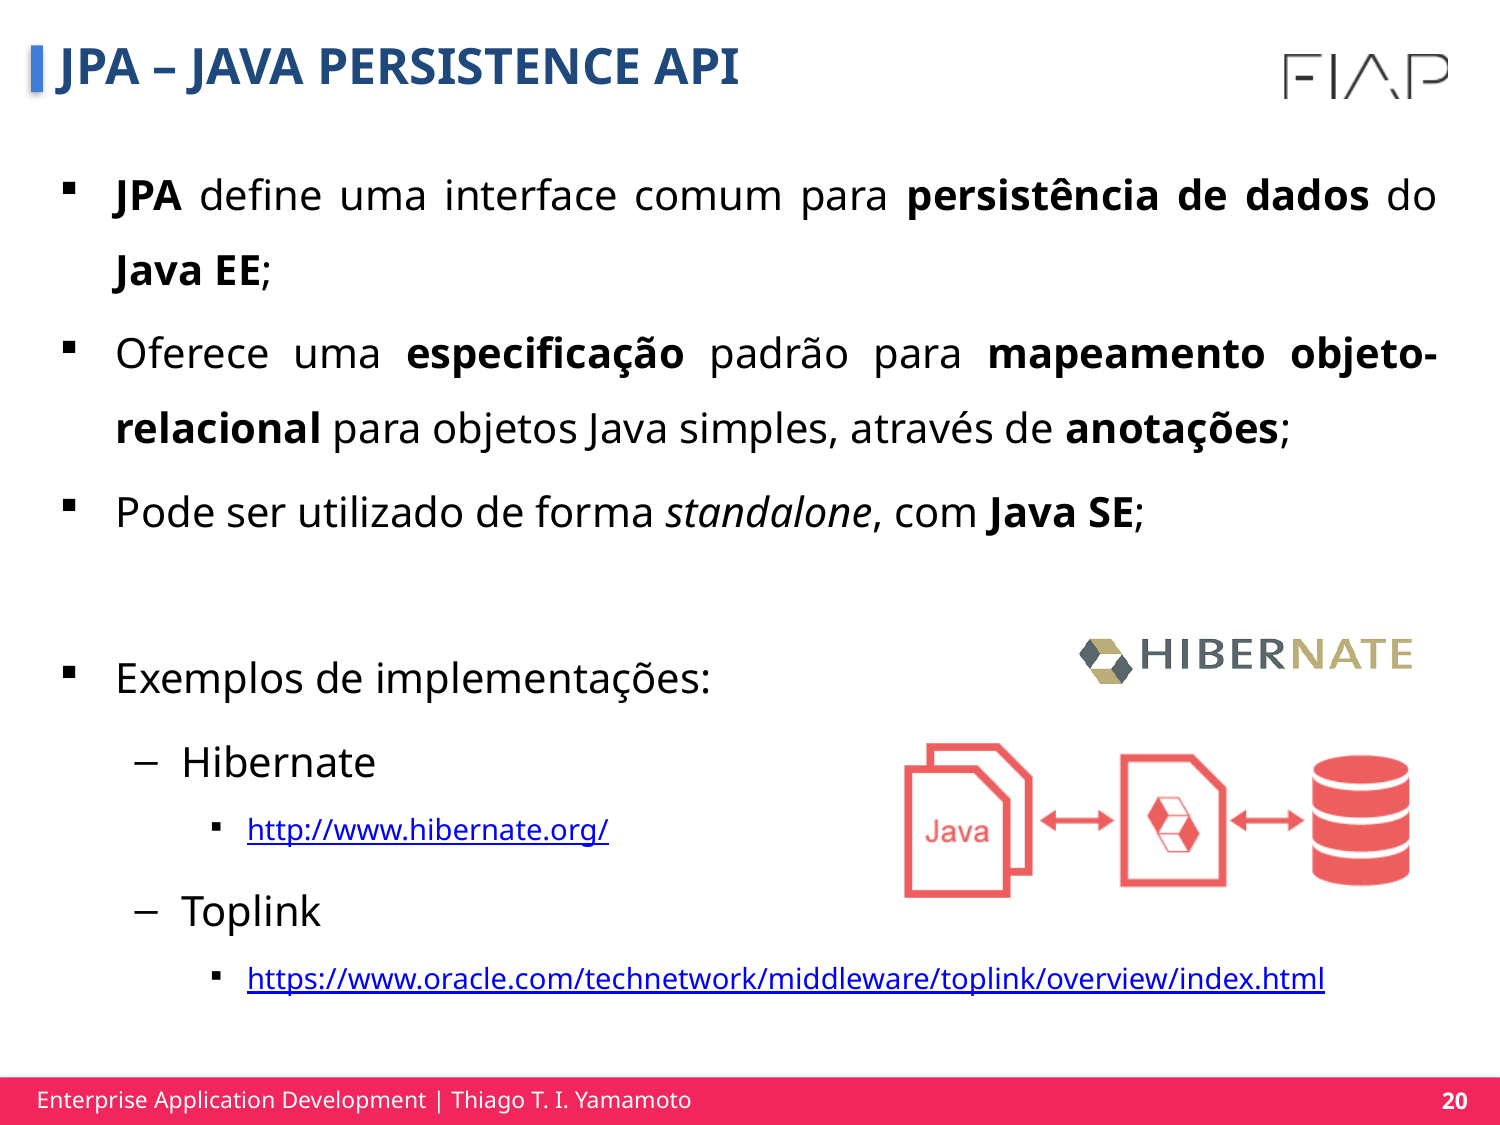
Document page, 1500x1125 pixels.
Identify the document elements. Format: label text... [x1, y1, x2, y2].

picture [901, 729, 1412, 911]
picture [1061, 612, 1428, 695]
list JPA define uma interface comum para persistência de dados do Java EE; Oferece uma especificação padrão para mapeamento objeto-relacional para objetos Java simples, através de anotações; Pode ser utilizado de forma standalone, com Java SE; Exemplos de implementações: Hibernate http://www.hibernate.org/ Toplink https://www.oracle.com/technetwork/middleware/toplink/overview/index.html [44, 136, 1453, 785]
title JPA – JAVA PERSISTENCE API [44, 36, 1245, 102]
